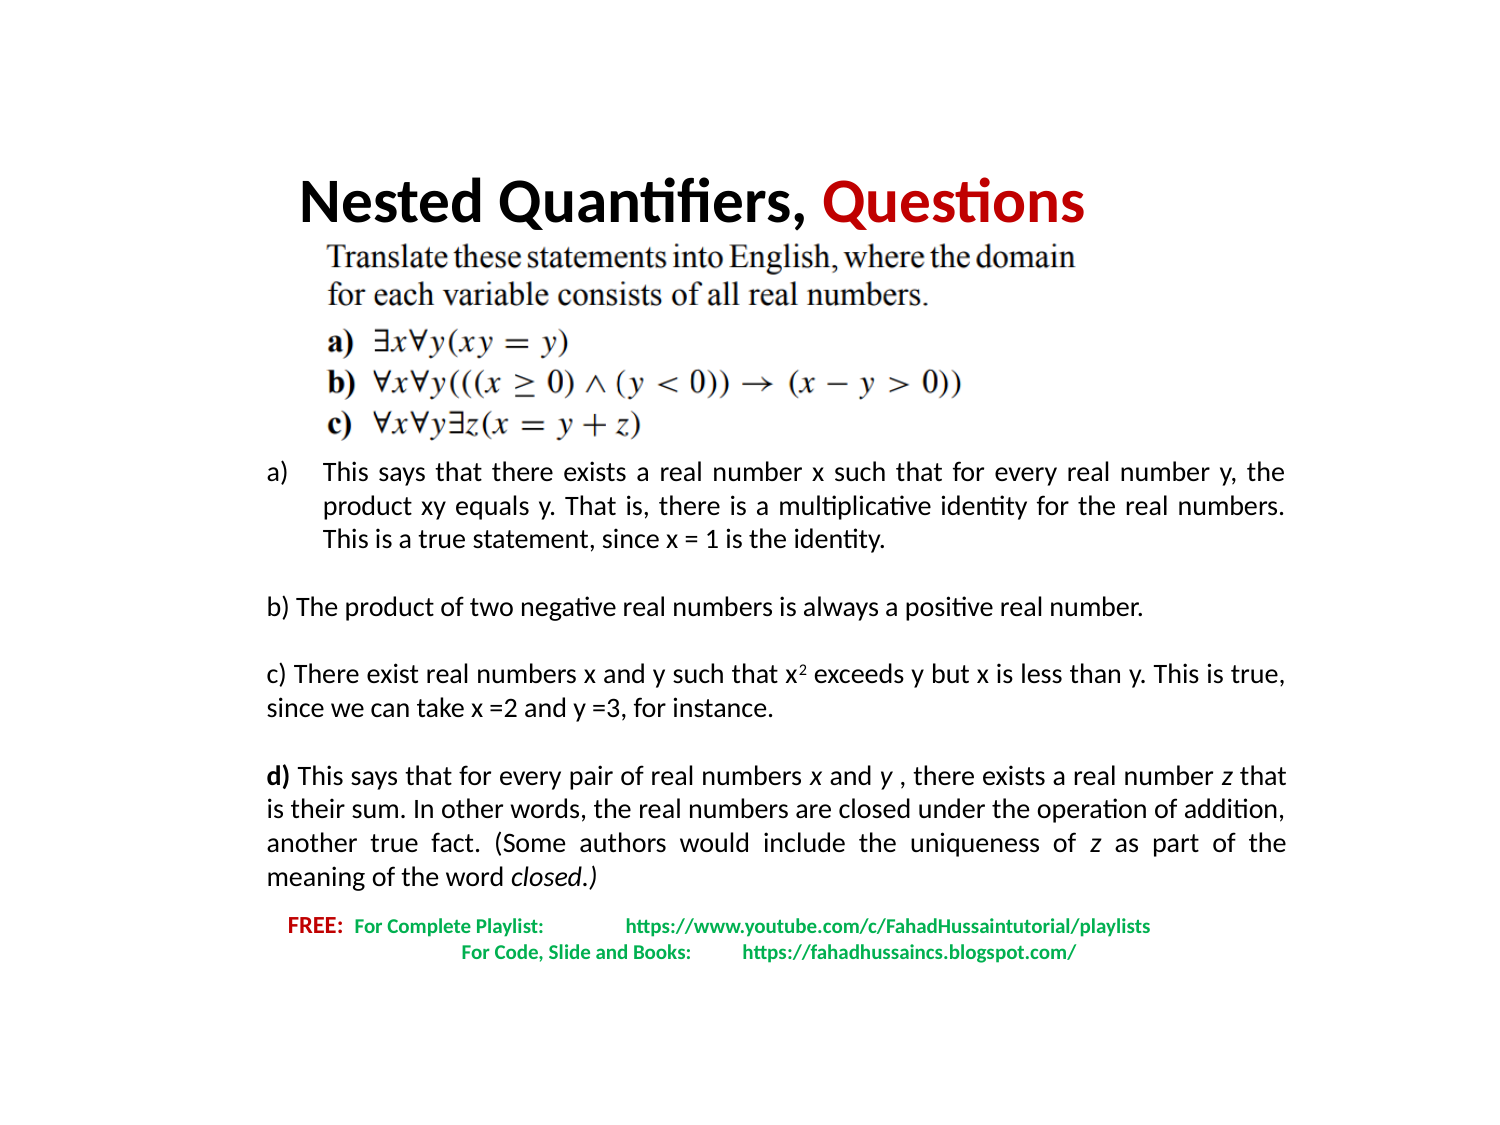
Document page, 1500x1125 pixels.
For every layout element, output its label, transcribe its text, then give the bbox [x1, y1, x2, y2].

text_box Nested Quantifiers, Questions [285, 152, 1178, 243]
picture [322, 237, 1093, 443]
text_box This says that there exists a real number x such that for every real number y, the product xy equals y. That is, there is a multiplicative identity for the real numbers. This is a true statement, since x = 1 is the identity. b) The product of two negative real numbers is always a positive real number. c) There exist real numbers x and y such that x2 exceeds y but x is less than y. This is true, since we can take x =2 and y =3, for instance. d) This says that for every pair of real numbers x and y , there exists a real number z that is their sum. In other words, the real numbers are closed under the operation of addition, another true fact. (Some authors would include the uniqueness of z as part of the meaning of the word closed.) [251, 445, 1302, 900]
text_box FREE: For Complete Playlist: https://www.youtube.com/c/FahadHussaintutorial/playlists For Code, Slide and Books: https://fahadhussaincs.blogspot.com/ [273, 901, 1289, 971]
